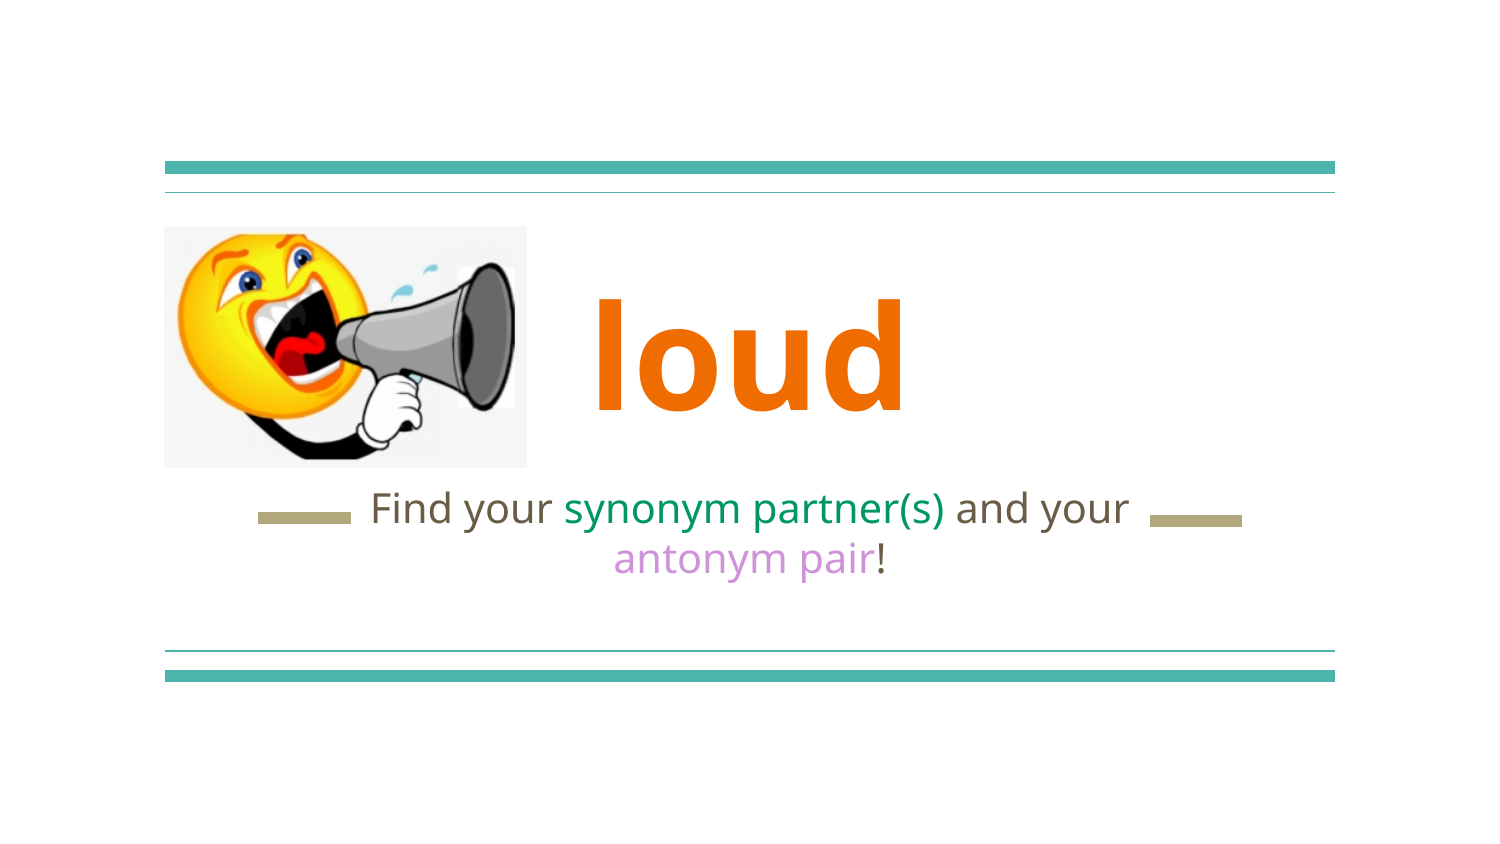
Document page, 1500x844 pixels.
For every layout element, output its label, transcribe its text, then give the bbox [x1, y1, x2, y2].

subtitle Find your synonym partner(s) and your antonym pair! [350, 467, 1150, 598]
title loud [532, 287, 1336, 456]
picture [164, 226, 527, 468]
